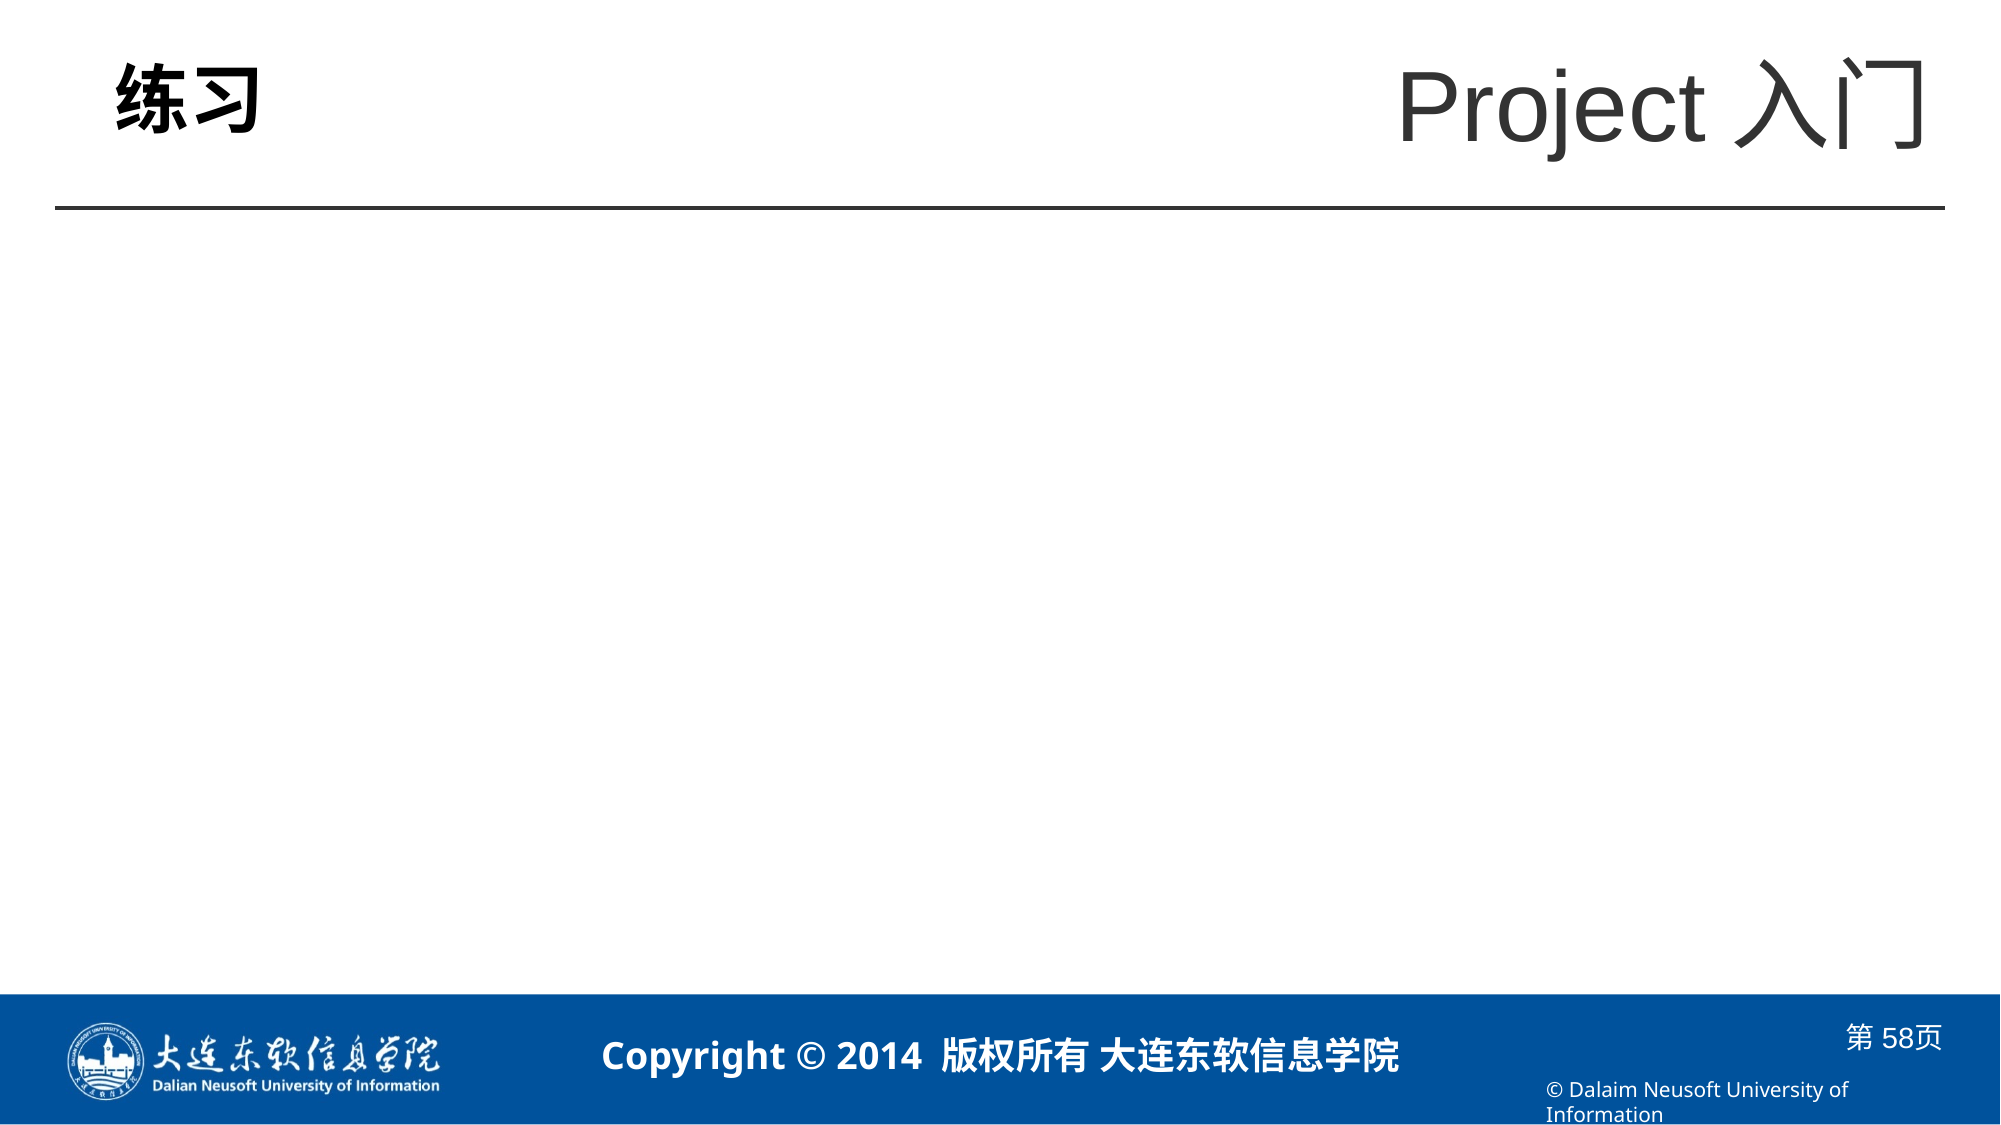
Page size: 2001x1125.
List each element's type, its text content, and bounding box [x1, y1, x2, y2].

picture [55, 1016, 445, 1103]
title 练习 [99, 45, 1900, 233]
